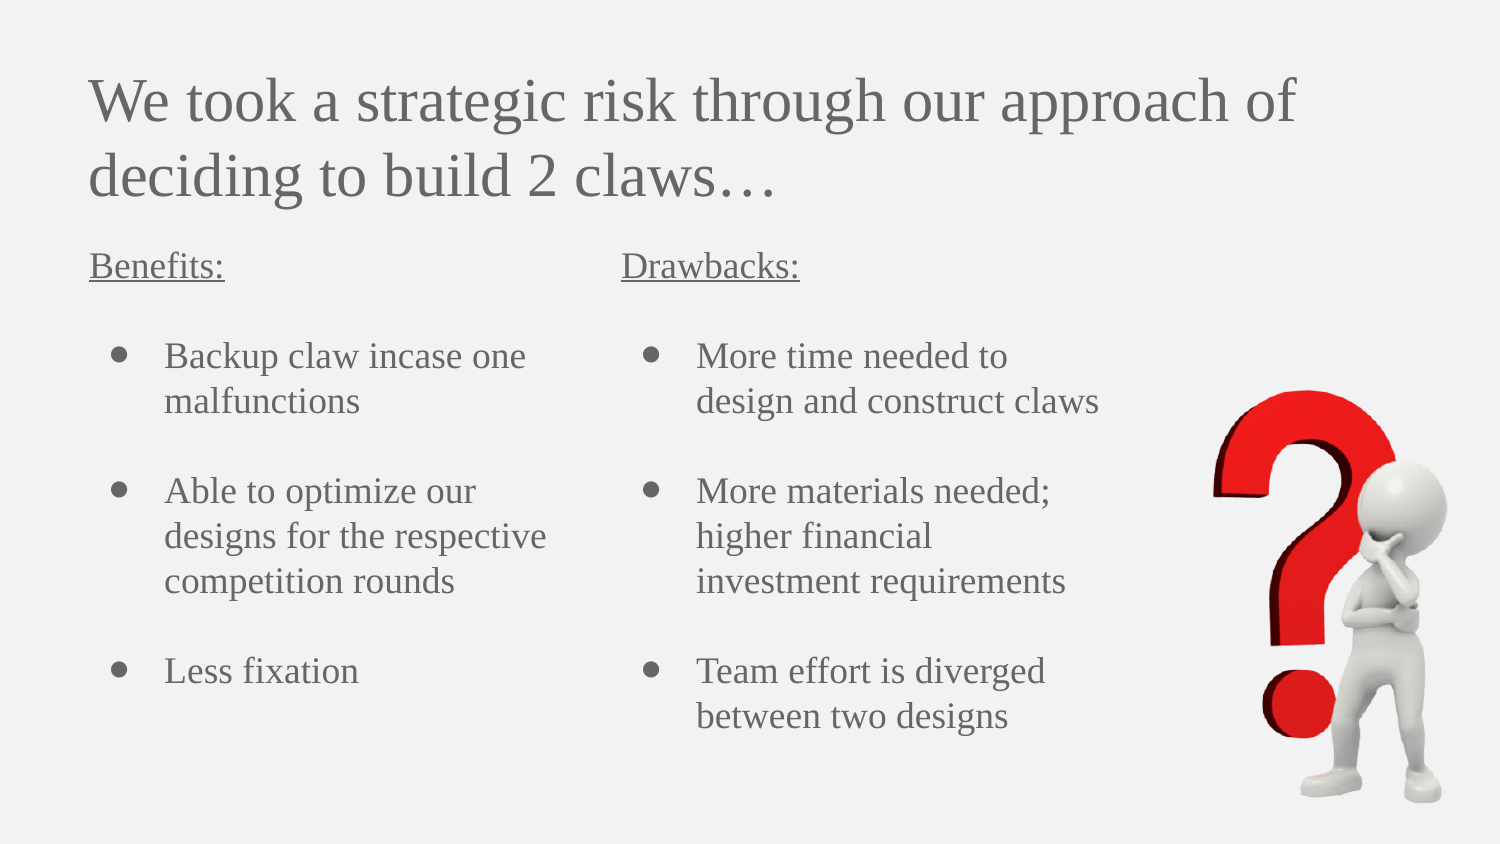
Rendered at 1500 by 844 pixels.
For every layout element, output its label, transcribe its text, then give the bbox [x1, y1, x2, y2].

text_box We took a strategic risk through our approach of deciding to build 2 claws… [74, 43, 1365, 224]
text_box Benefits: Backup claw incase one malfunctions Able to optimize our designs for the respective competition rounds Less fixation [74, 225, 584, 706]
picture [1125, 387, 1500, 805]
text_box Drawbacks: More time needed to design and construct claws More materials needed; higher financial investment requirements Team effort is diverged between two designs [606, 225, 1116, 796]
